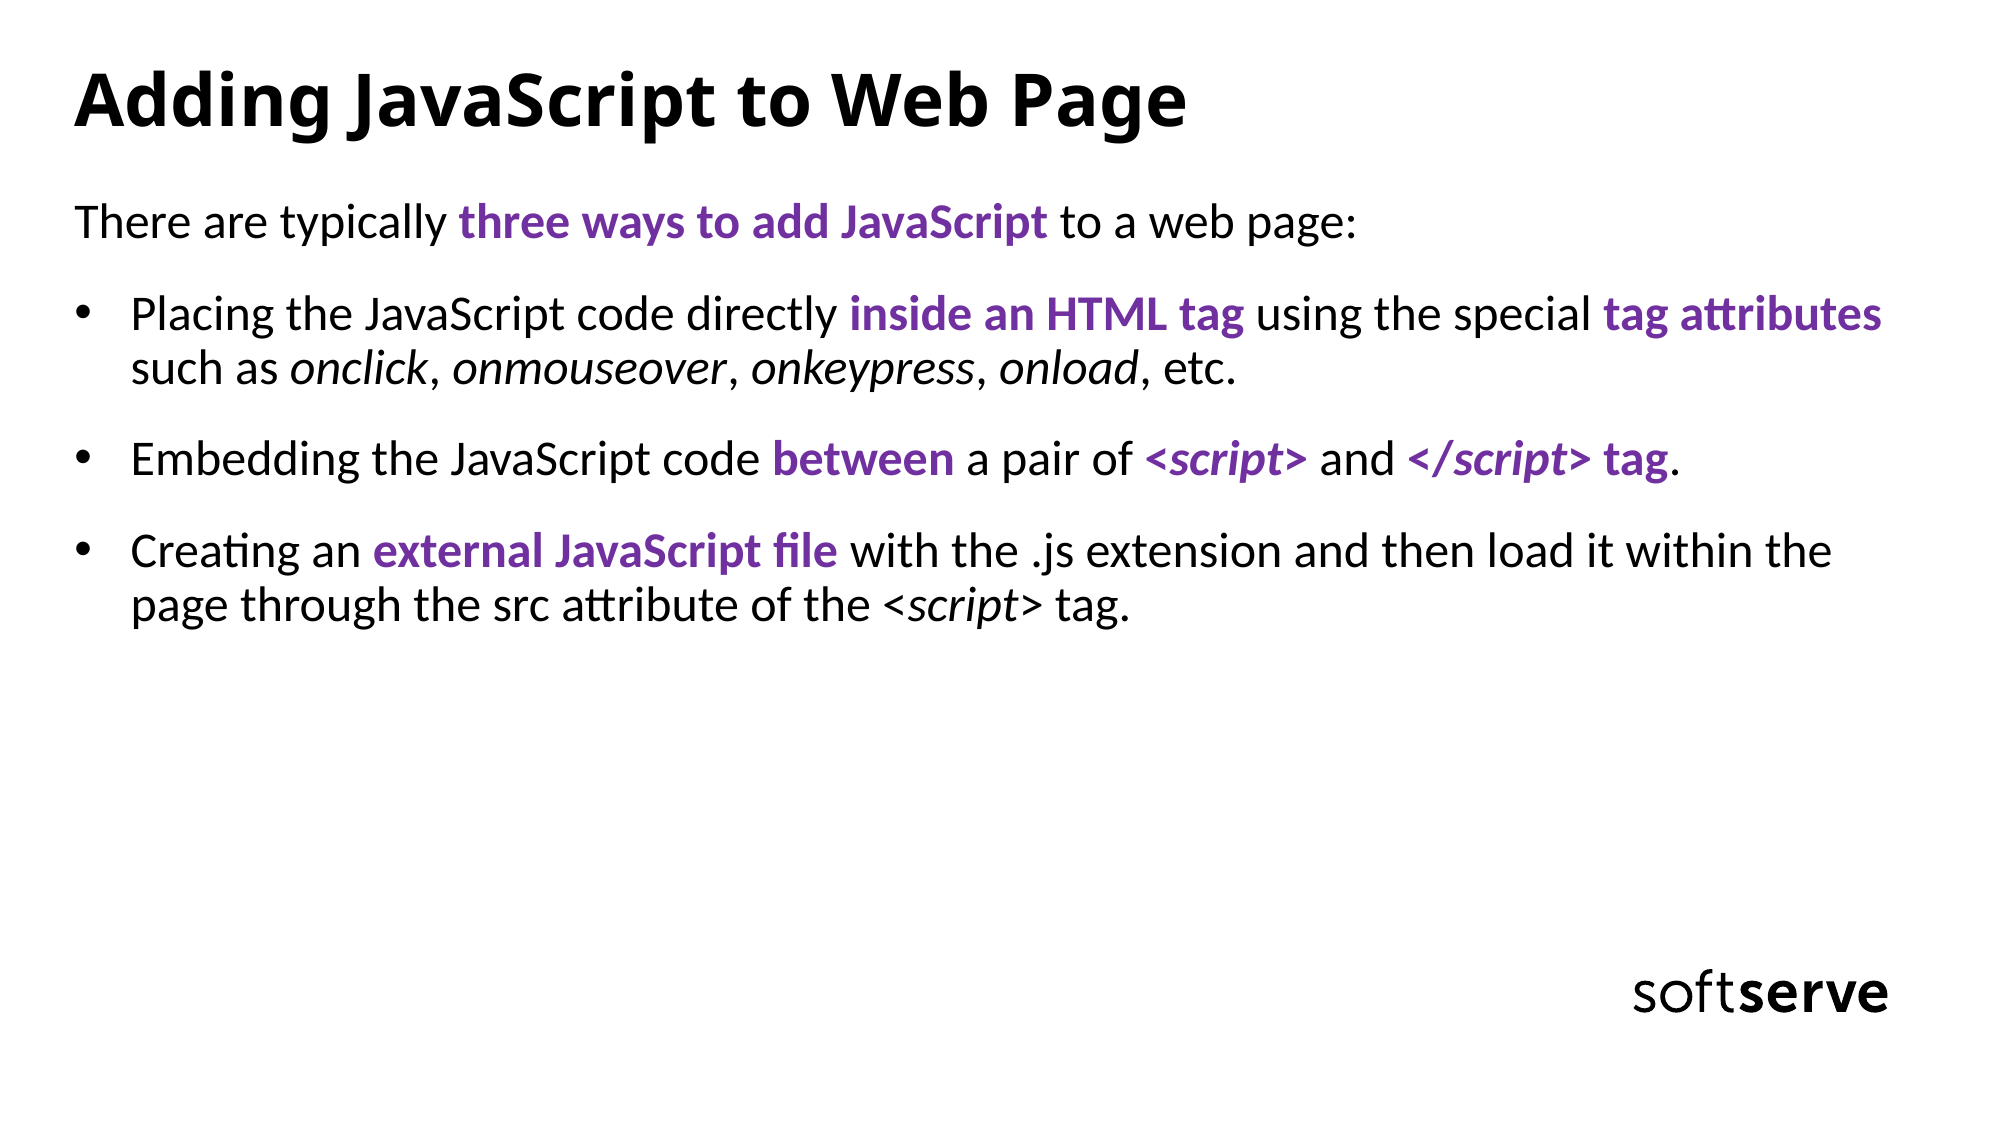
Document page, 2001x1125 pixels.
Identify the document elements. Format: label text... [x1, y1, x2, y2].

list There are typically three ways to add JavaScript to a web page: Placing the JavaScript code directly inside an HTML tag using the special tag attributes such as onclick, onmouseover, onkeypress, onload, etc. Embedding the JavaScript code between a pair of <script> and </script> tag. Creating an external JavaScript file with the .js extension and then load it within the page through the src attribute of the <script> tag. [59, 188, 1946, 1068]
title Adding JavaScript to Web Page [59, 56, 1957, 143]
